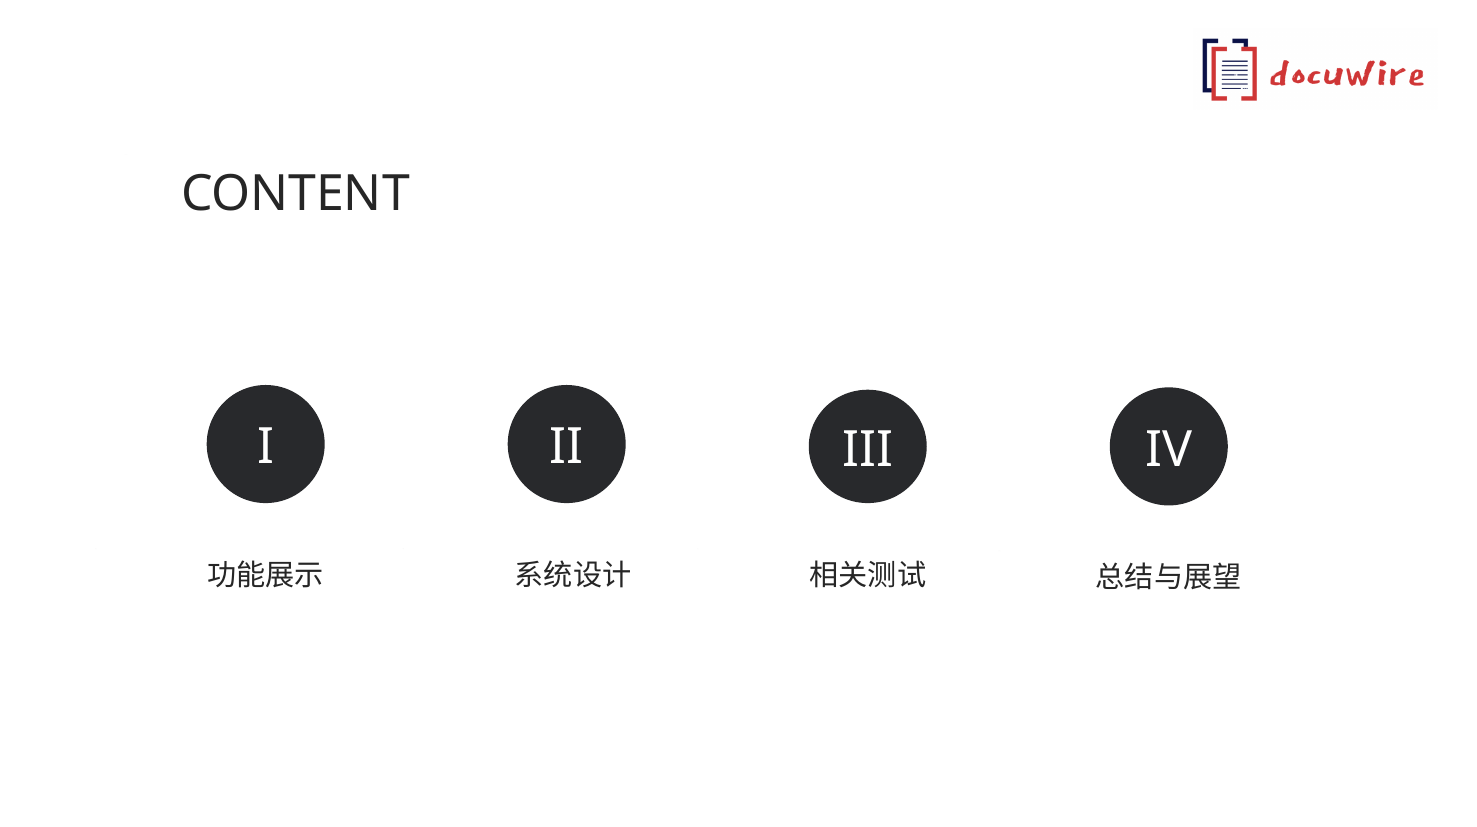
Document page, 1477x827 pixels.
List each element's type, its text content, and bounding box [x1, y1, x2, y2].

text_box 系统设计 [401, 548, 696, 599]
text_box IV [1107, 385, 1230, 508]
text_box CONTENT [124, 153, 467, 229]
text_box III [806, 387, 929, 506]
text_box 相关测试 [696, 548, 1040, 599]
picture [1192, 27, 1439, 110]
text_box I [204, 382, 327, 506]
text_box 总结与展望 [997, 550, 1341, 601]
text_box 功能展示 [94, 548, 401, 599]
text_box II [505, 382, 628, 506]
